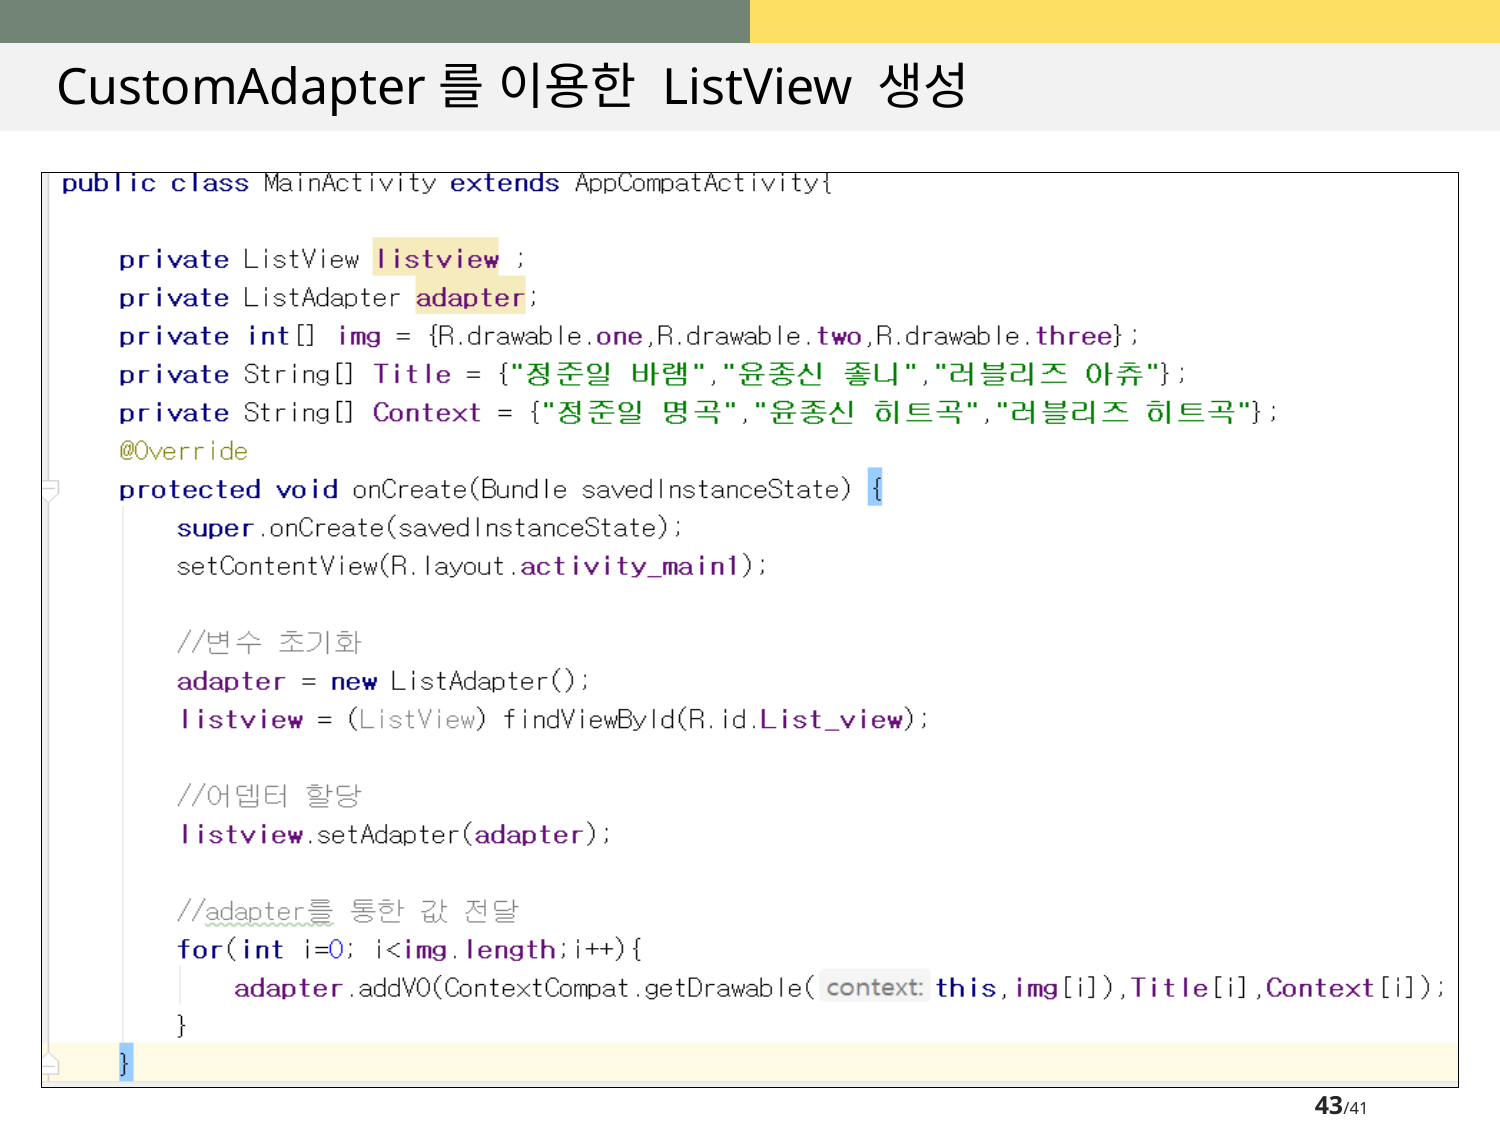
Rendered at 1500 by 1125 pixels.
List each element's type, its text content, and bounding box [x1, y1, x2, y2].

title CustomAdapter를 이용한 ListView 생성 [41, 42, 1459, 128]
picture [40, 172, 1459, 1088]
